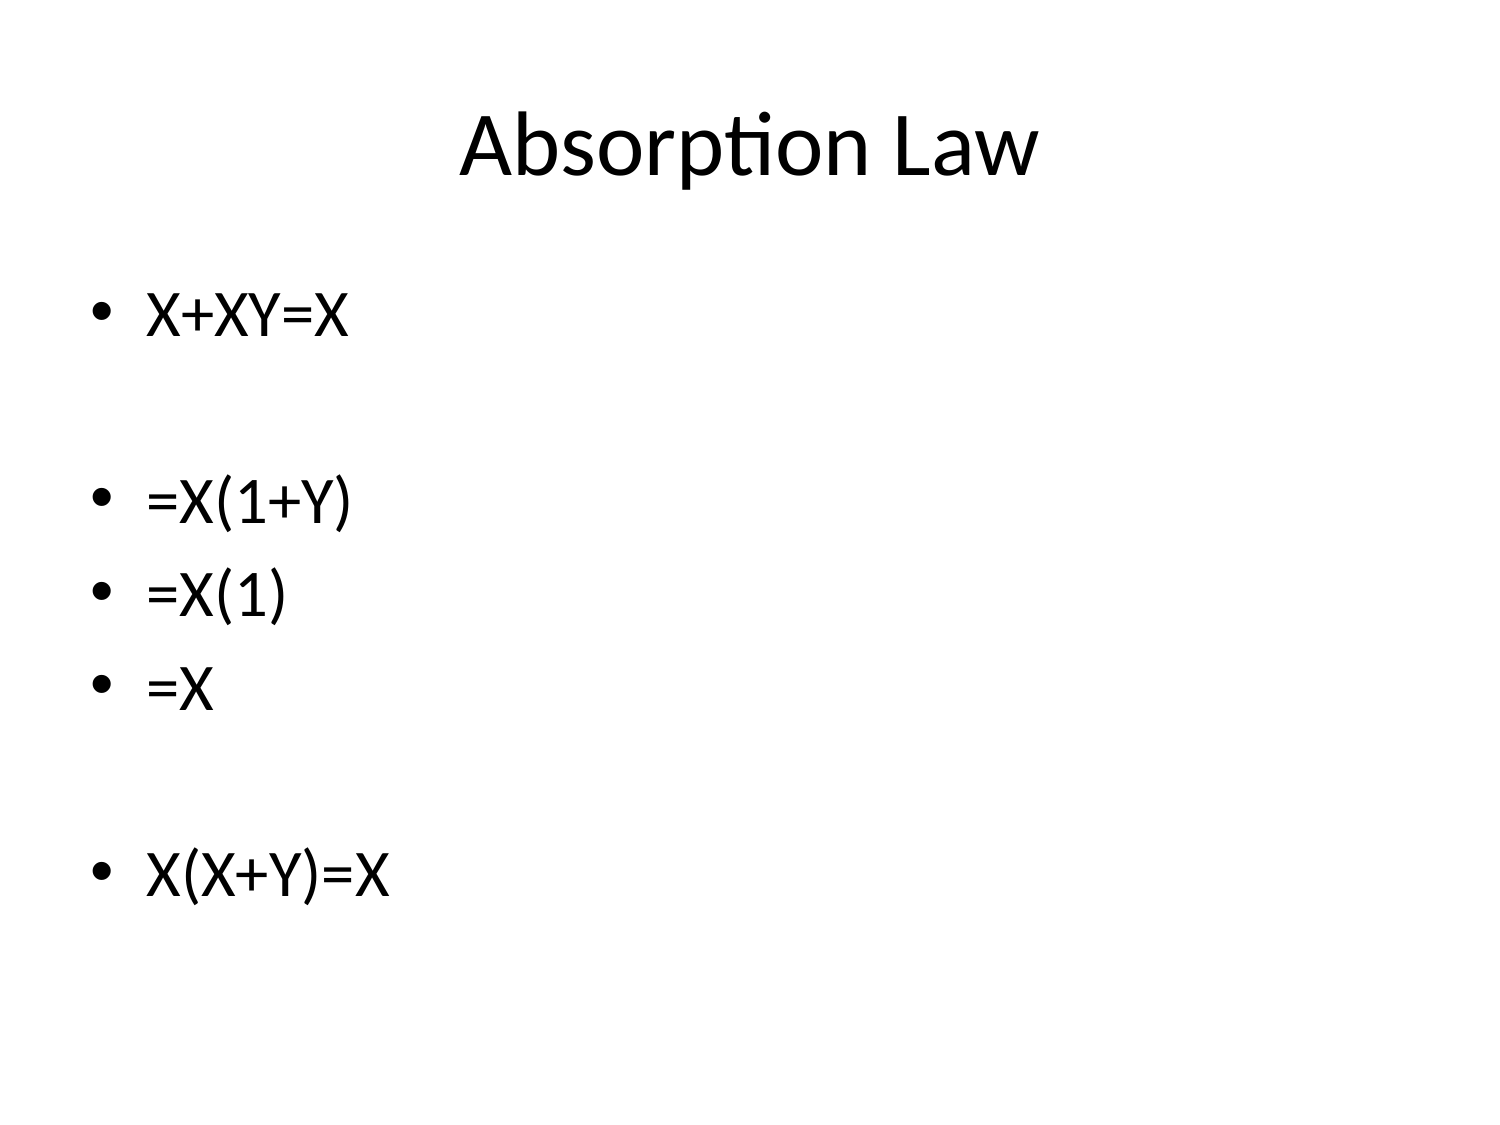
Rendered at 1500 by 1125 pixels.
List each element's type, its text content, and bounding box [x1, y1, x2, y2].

title Absorption Law [75, 45, 1425, 233]
list X+XY=X =X(1+Y) =X(1) =X X(X+Y)=X [75, 262, 1425, 1005]
